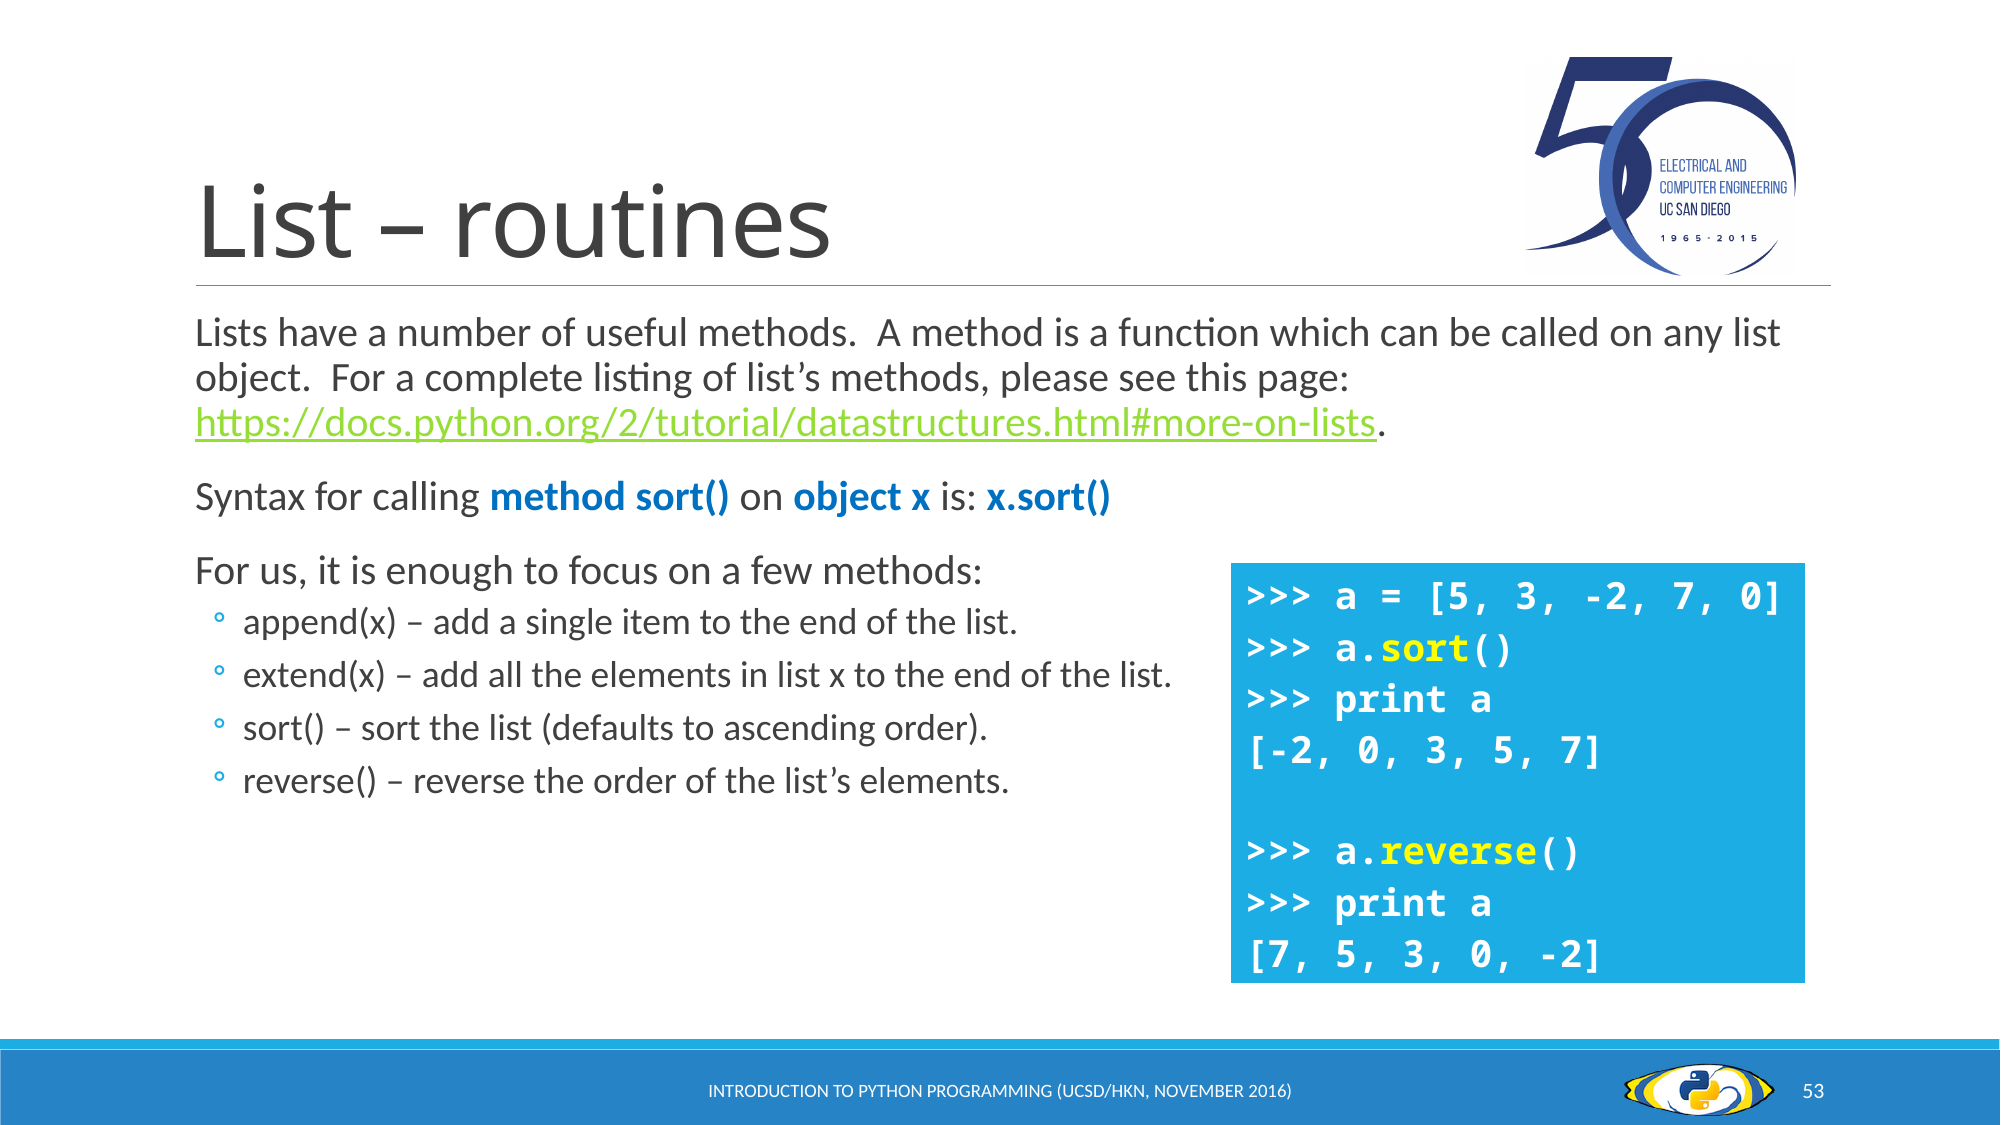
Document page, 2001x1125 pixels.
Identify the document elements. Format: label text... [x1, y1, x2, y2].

footer Introduction to Python Programming (UCSD/HKN, November 2016) [604, 1059, 1396, 1120]
title List – routines [180, 47, 1830, 285]
slide_number 53 [1624, 1059, 1840, 1120]
table_header >>> a = [5, 3, -2, 7, 0] >>> a.sort() >>> print a [-2, 0, 3, 5, 7] >>> a.reverse() >>> print a [7, 5, 3, 0, -2] [1231, 563, 1805, 983]
list Lists have a number of useful methods. A method is a function which can be called on any list object. For a complete listing of list’s methods, please see this page: https://docs.python.org/2/tutorial/datastructures.html#more-on-lists. Syntax for calling method sort() on object x is: x.sort() For us, it is enough to focus on a few methods: append(x) – add a single item to the end of the list. extend(x) – add all the elements in list x to the end of the list. sort() – sort the list (defaults to ascending order). reverse() – reverse the order of the list’s elements. [180, 302, 1830, 963]
